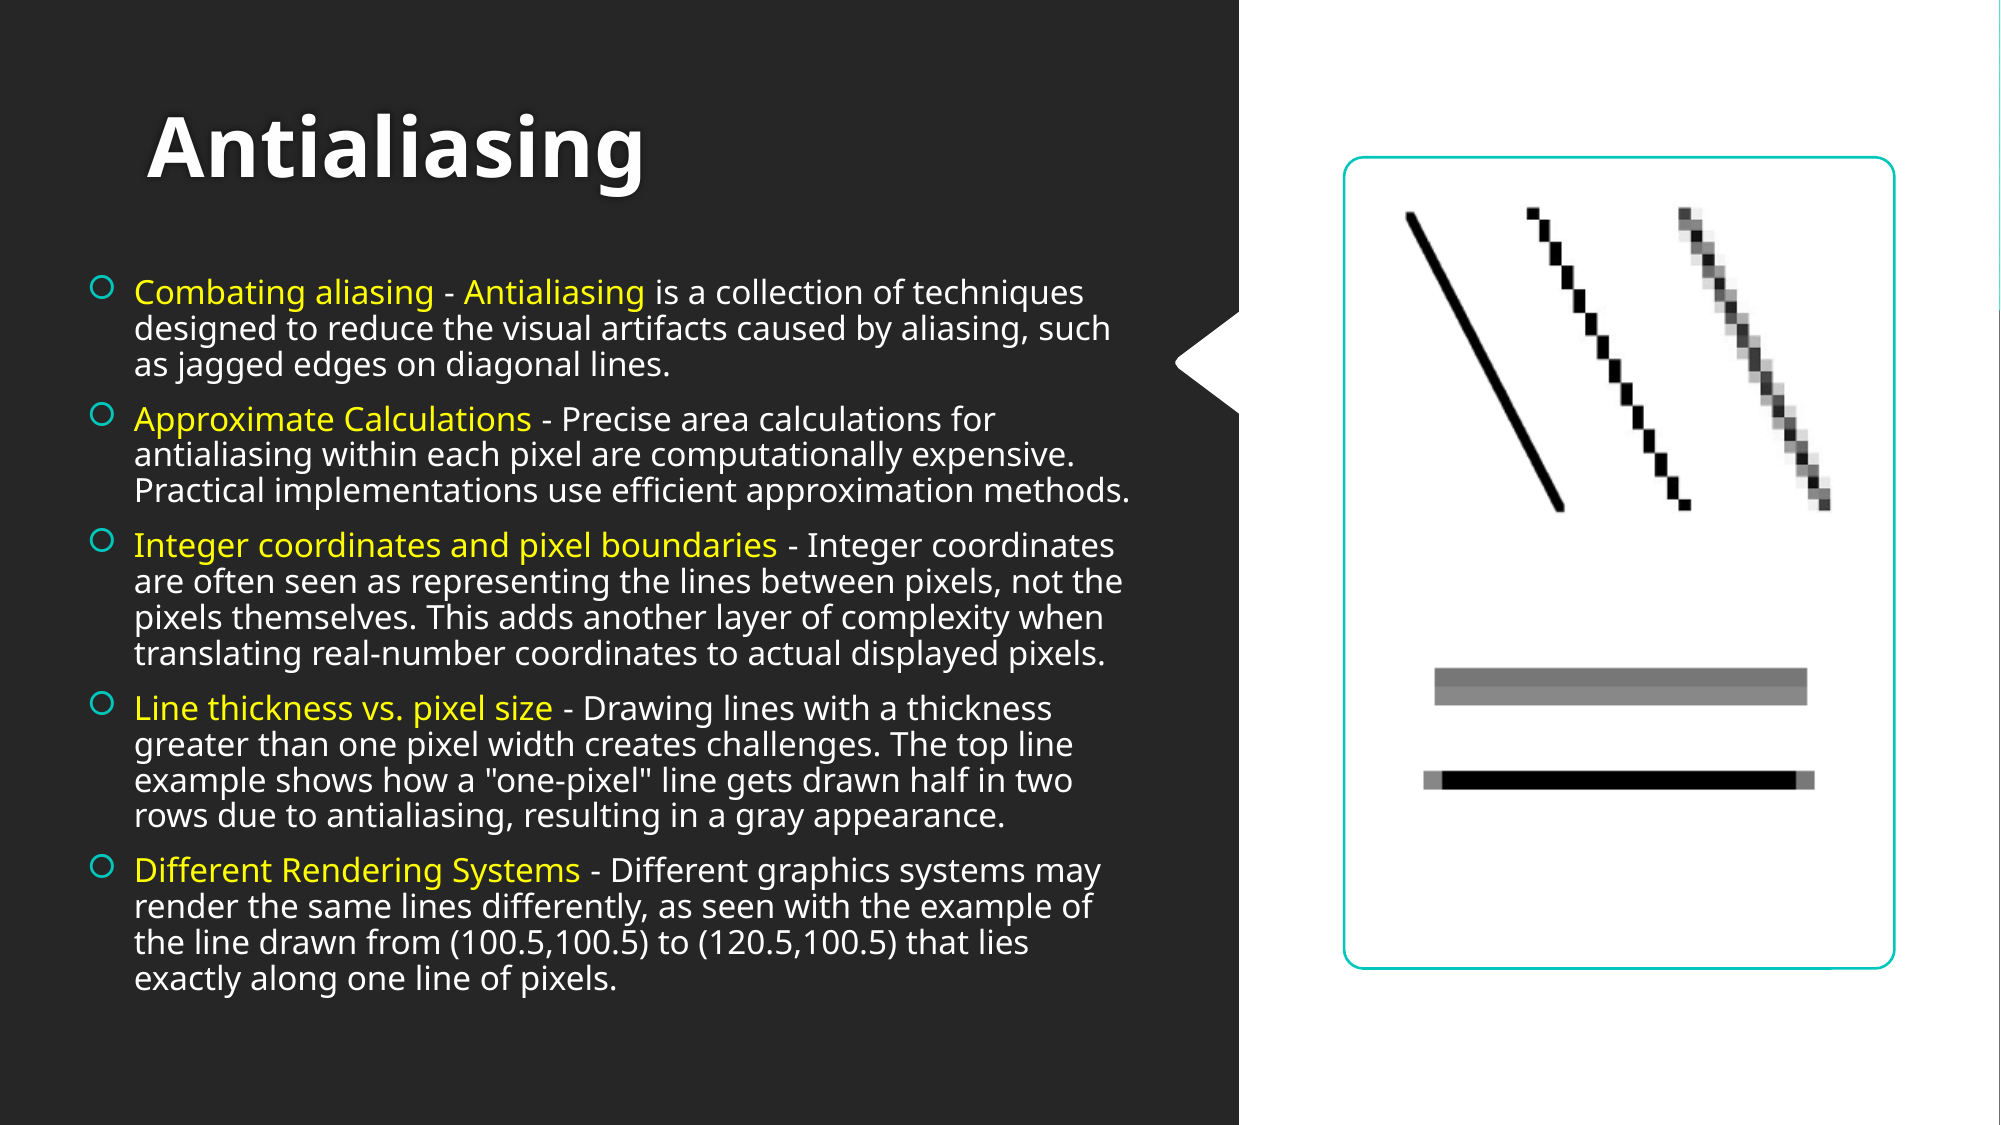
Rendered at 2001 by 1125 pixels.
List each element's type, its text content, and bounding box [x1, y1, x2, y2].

text_box [0, 0, 1241, 1125]
text_box Combating aliasing - Antialiasing is a collection of techniques designed to reduce the visual artifacts caused by aliasing, such as jagged edges on diagonal lines. Approximate Calculations - Precise area calculations for antialiasing within each pixel are computationally expensive. Practical implementations use efficient approximation methods. Integer coordinates and pixel boundaries - Integer coordinates are often seen as representing the lines between pixels, not the pixels themselves. This adds another layer of complexity when translating real-number coordinates to actual displayed pixels. Line thickness vs. pixel size - Drawing lines with a thickness greater than one pixel width creates challenges. The top line example shows how a "one-pixel" line gets drawn half in two rows due to antialiasing, resulting in a gray appearance. Different Rendering Systems - Different graphics systems may render the same lines differently, as seen with the example of the line drawn from (100.5,100.5) to (120.5,100.5) that lies exactly along one line of pixels. [72, 201, 1161, 1072]
title Antialiasing [132, 73, 1134, 201]
text_box [1342, 155, 1896, 970]
picture [1395, 631, 1843, 820]
picture [1395, 200, 1843, 525]
text_box [1177, 0, 2000, 1125]
